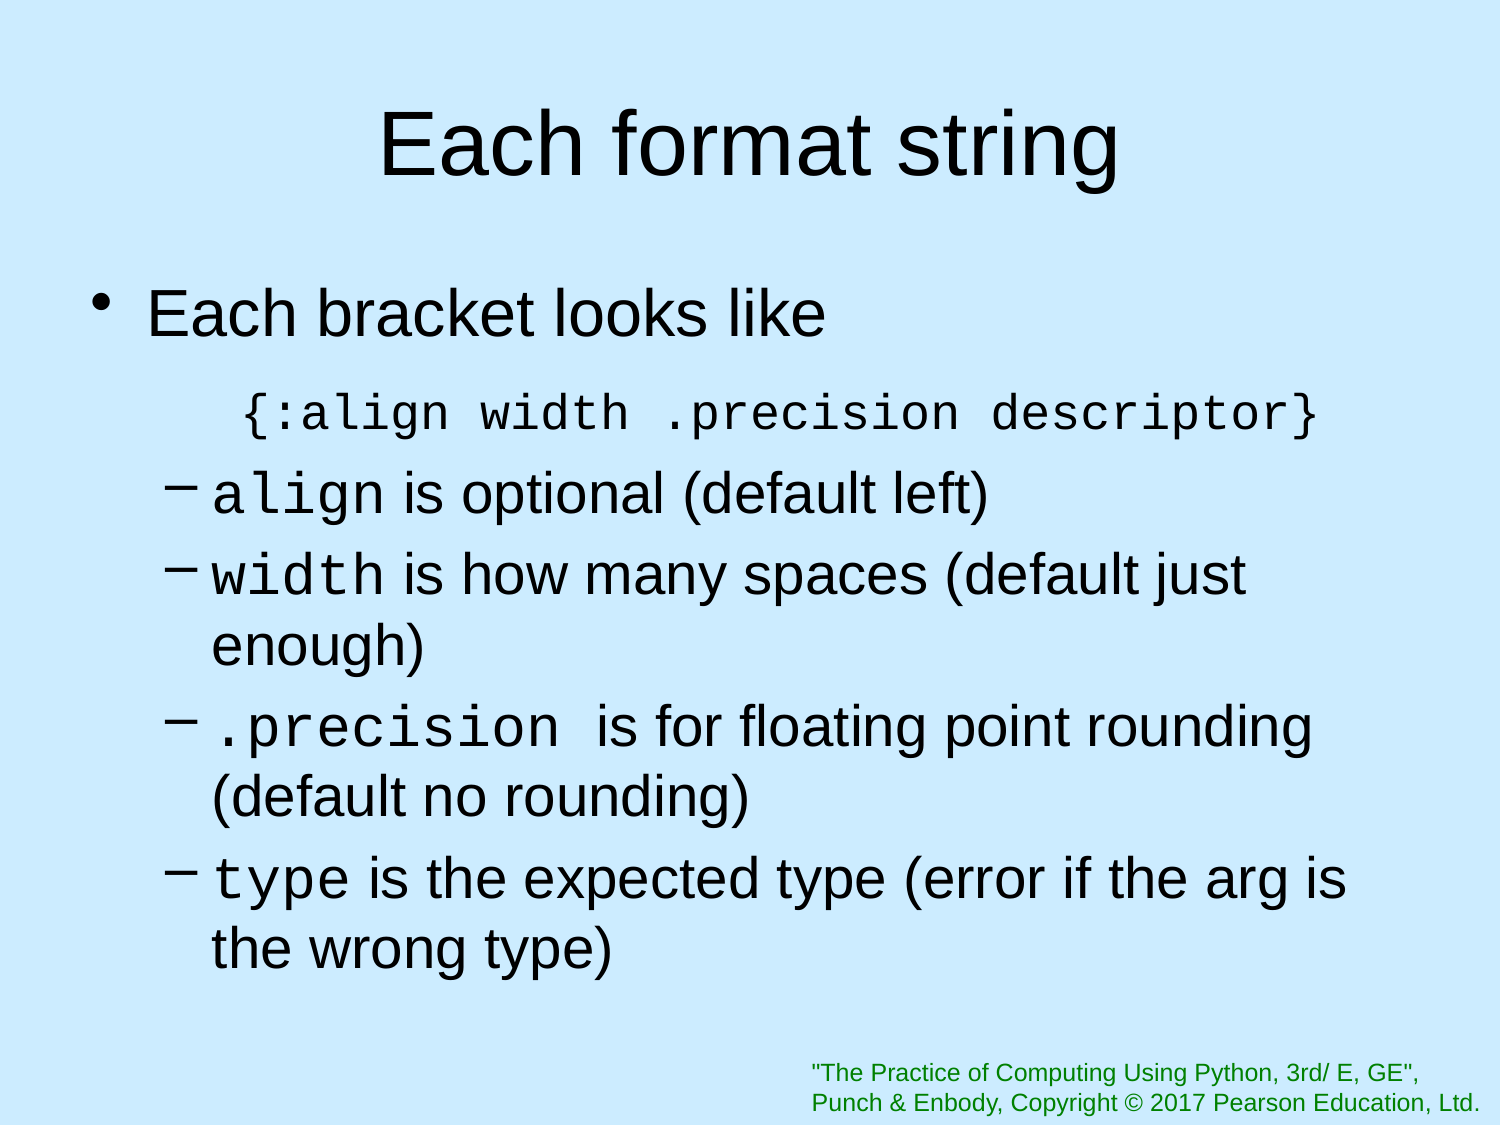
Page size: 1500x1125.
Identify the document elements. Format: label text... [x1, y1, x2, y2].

title Each format string [75, 45, 1425, 233]
list Each bracket looks like {:align width .precision descriptor} align is optional (default left) width is how many spaces (default just enough) .precision is for floating point rounding (default no rounding) type is the expected type (error if the arg is the wrong type) [75, 262, 1425, 1005]
